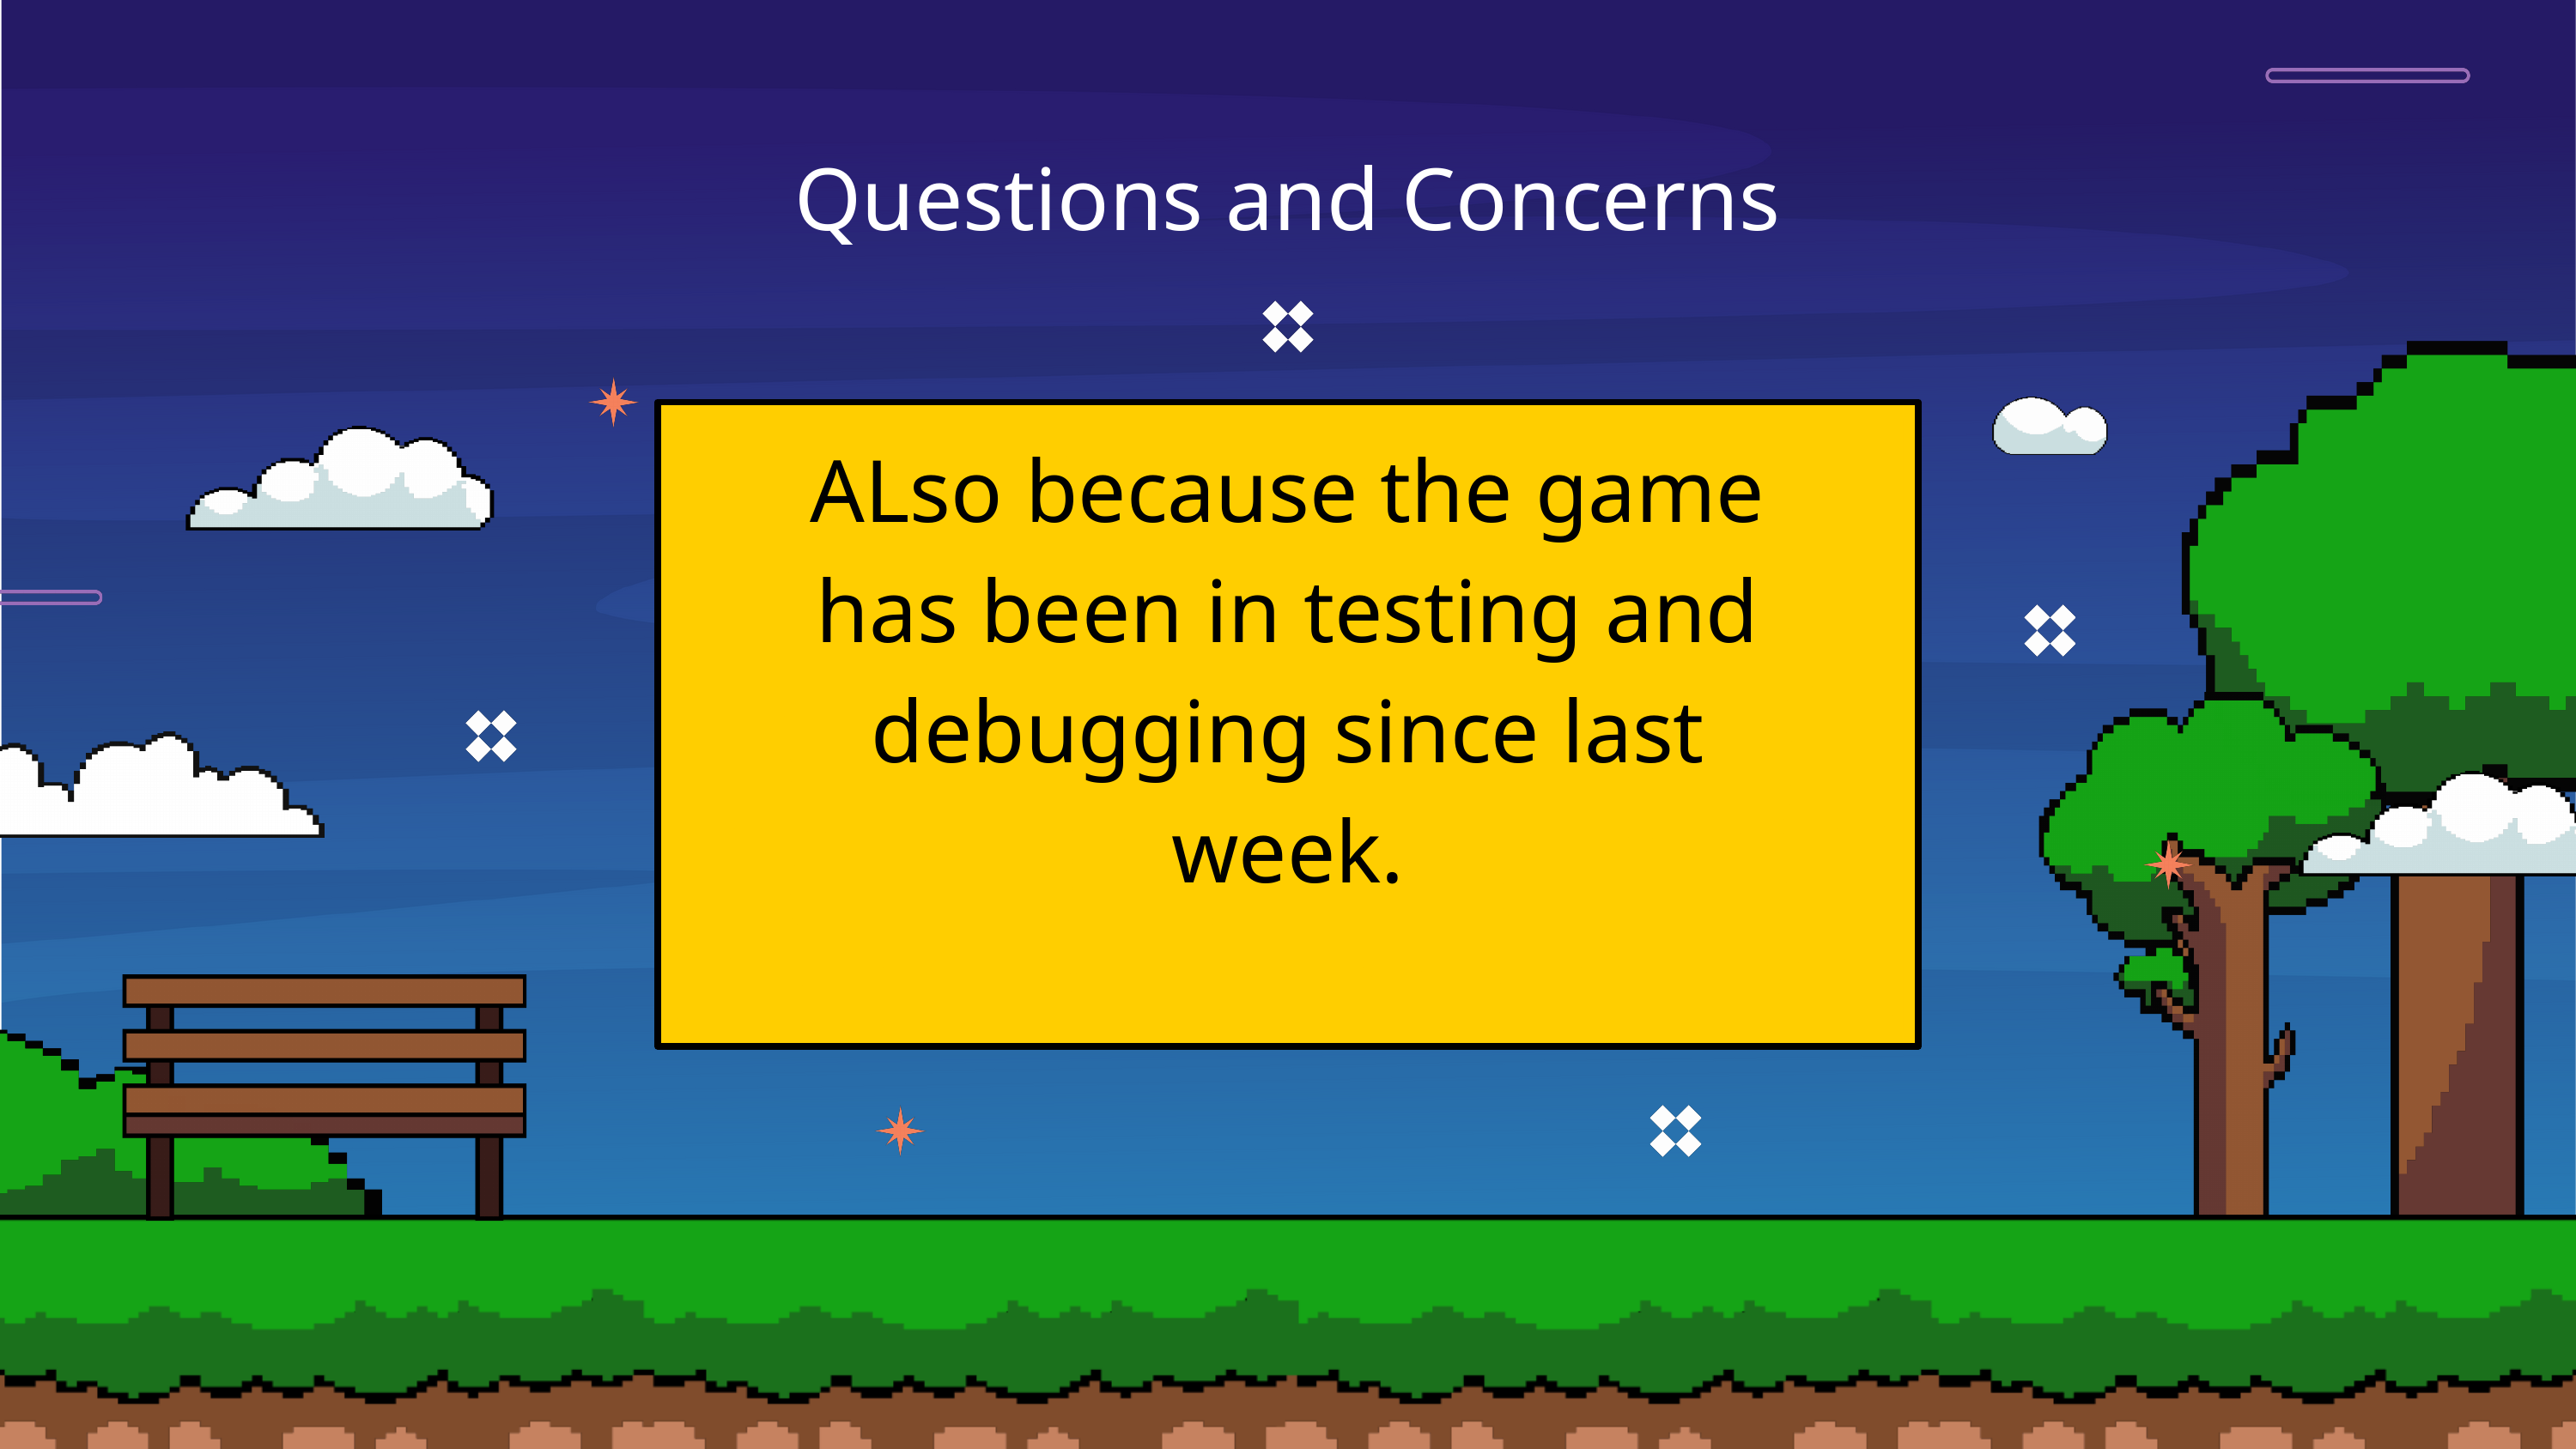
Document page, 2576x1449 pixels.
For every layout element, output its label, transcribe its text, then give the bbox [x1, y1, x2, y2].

text_box ALso because the game has been in testing and debugging since last week. [784, 419, 1791, 900]
text_box [874, 1105, 927, 1157]
text_box [587, 376, 640, 428]
text_box [1992, 397, 2108, 455]
text_box [2299, 771, 2576, 876]
text_box [657, 402, 1918, 1046]
text_box [1649, 1105, 1702, 1157]
text_box [2024, 604, 2076, 657]
text_box Questions and Concerns [144, 144, 2432, 248]
text_box [185, 426, 495, 530]
text_box [2386, 876, 2576, 1215]
text_box [0, 1215, 2576, 1449]
text_box [0, 731, 325, 838]
text_box [2265, 68, 2470, 83]
text_box [2142, 839, 2195, 891]
text_box [1262, 300, 1314, 353]
text_box [0, 0, 2576, 1215]
text_box [0, 590, 103, 605]
text_box [2181, 341, 2576, 771]
text_box [2038, 692, 2386, 1215]
text_box [122, 974, 527, 1222]
text_box [465, 710, 517, 762]
text_box [0, 985, 122, 1215]
